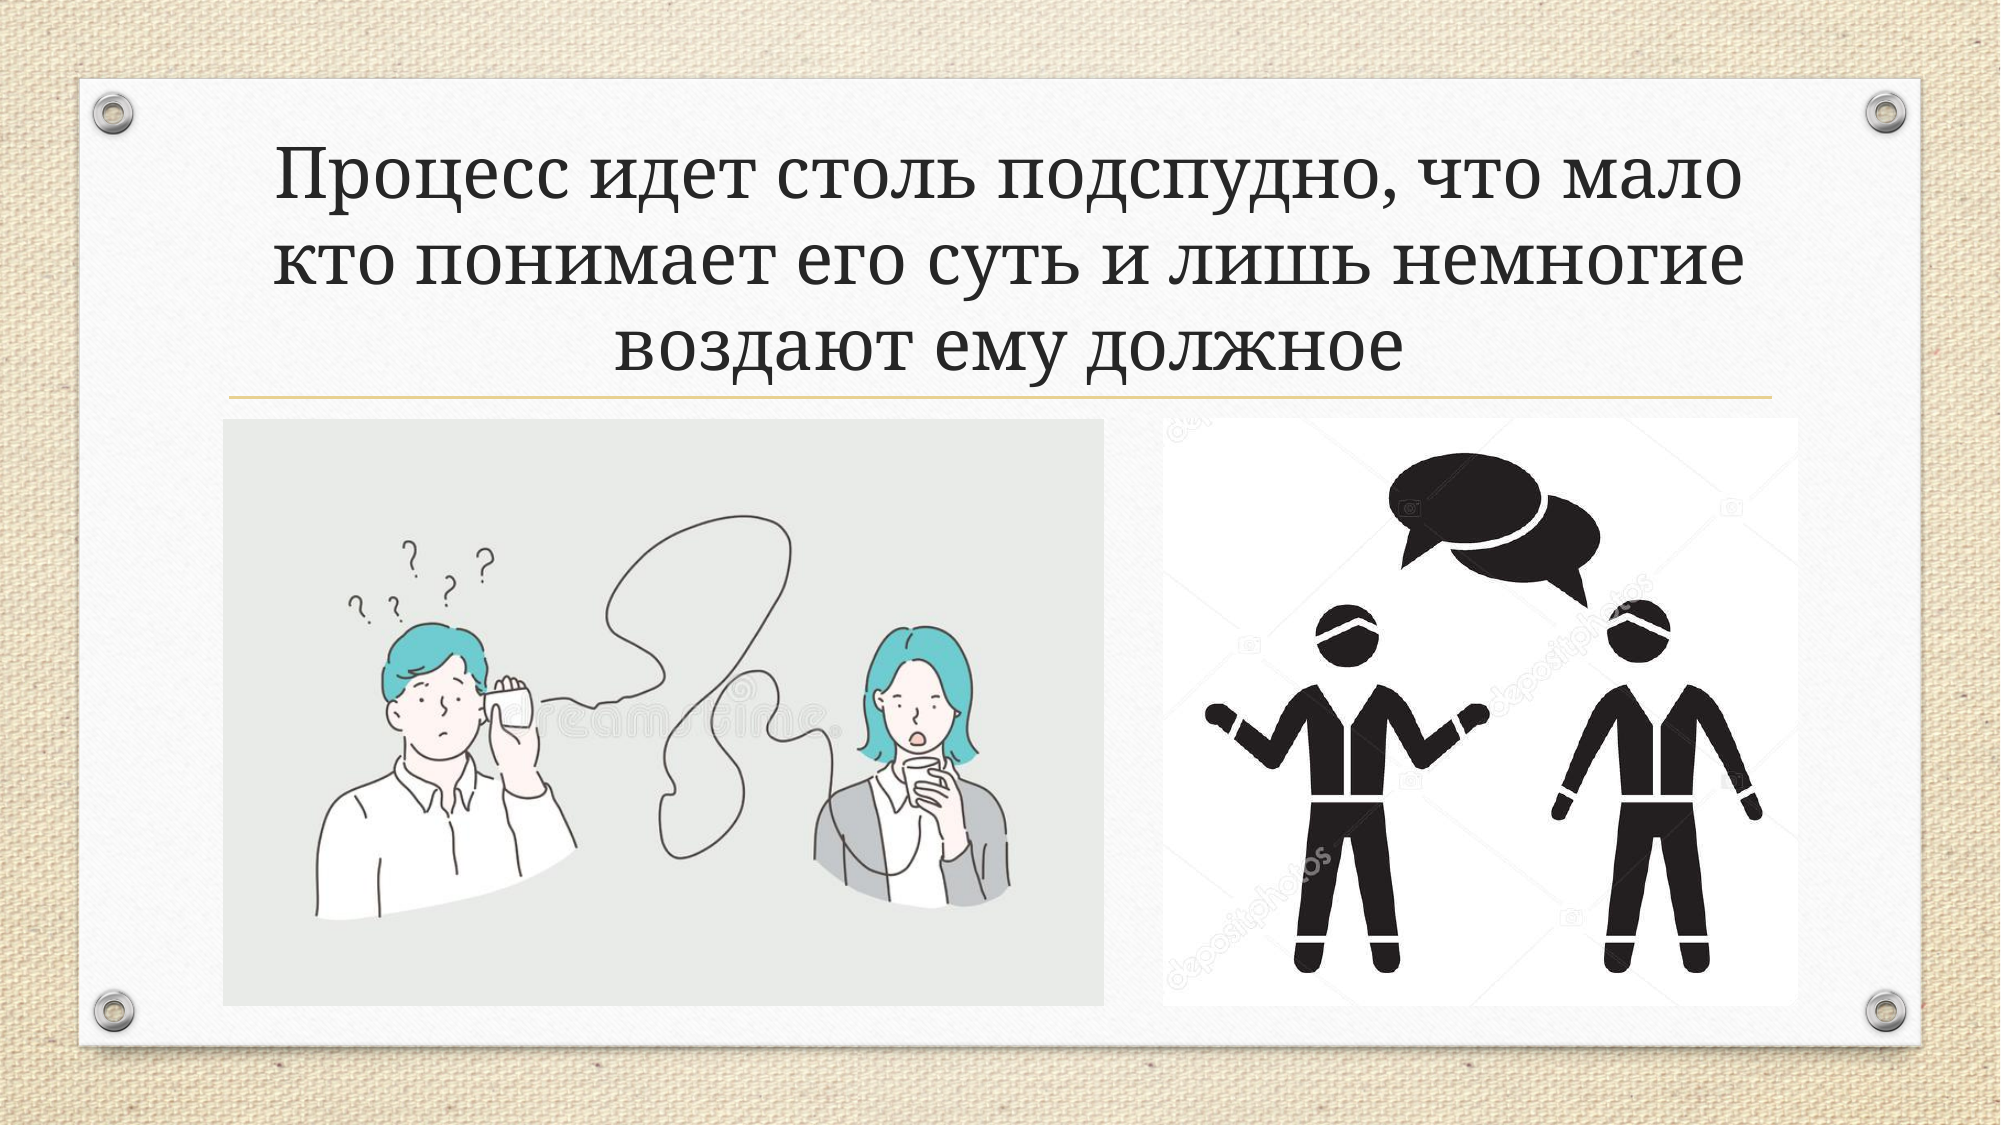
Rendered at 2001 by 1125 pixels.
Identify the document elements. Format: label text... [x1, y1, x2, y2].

title Процесс идет столь подспудно, что мало кто понимает его суть и лишь немногие воздают ему должное [223, 116, 1798, 396]
picture [0, 0, 2001, 1125]
